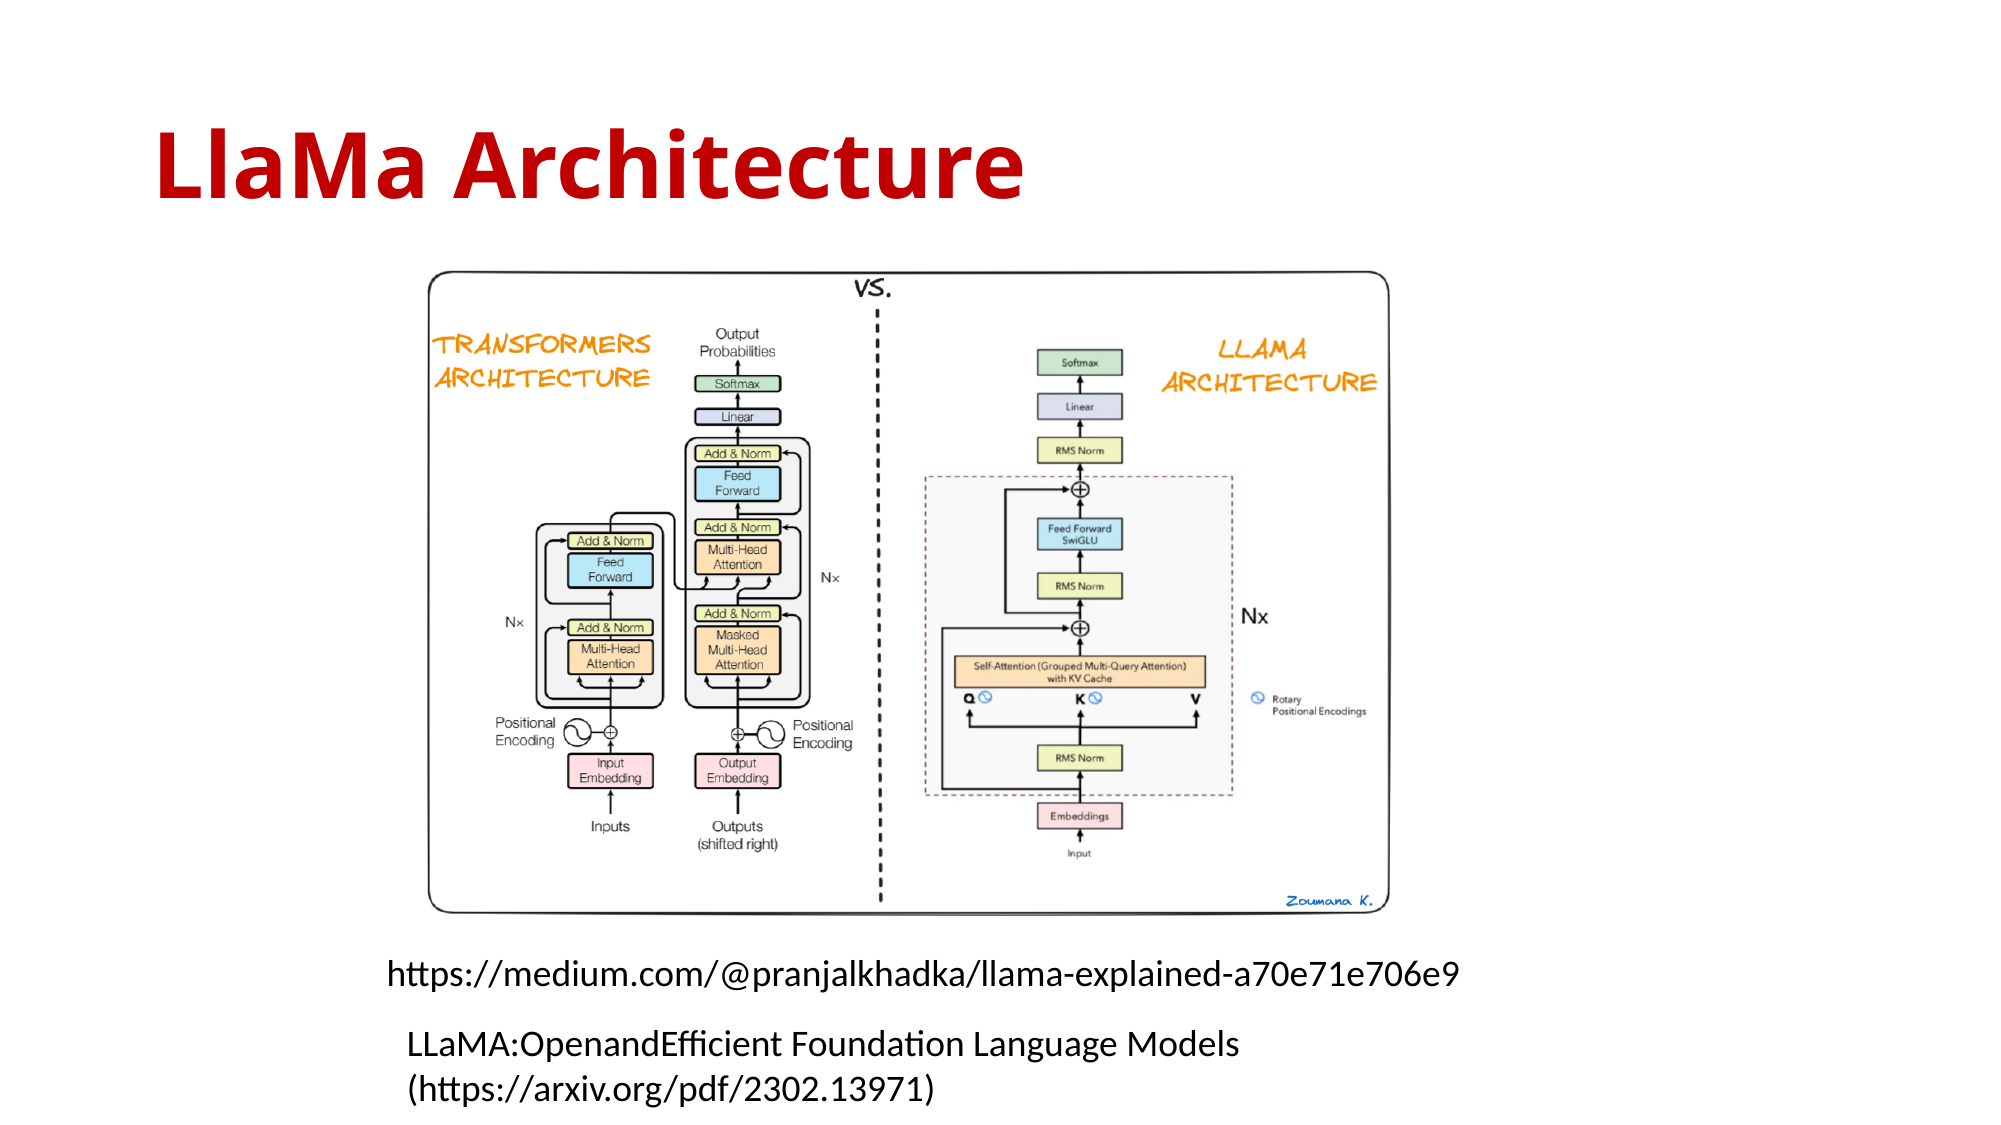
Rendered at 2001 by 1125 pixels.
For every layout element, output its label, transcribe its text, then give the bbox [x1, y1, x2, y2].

picture [424, 263, 1393, 920]
title LlaMa Architecture [137, 59, 1863, 278]
text_box https://medium.com/@pranjalkhadka/llama-explained-a70e71e706e9 [371, 941, 1476, 1001]
text_box LLaMA:OpenandEfficient Foundation Language Models (https://arxiv.org/pdf/2302.13971) [392, 1012, 1558, 1117]
list [137, 299, 1863, 1014]
